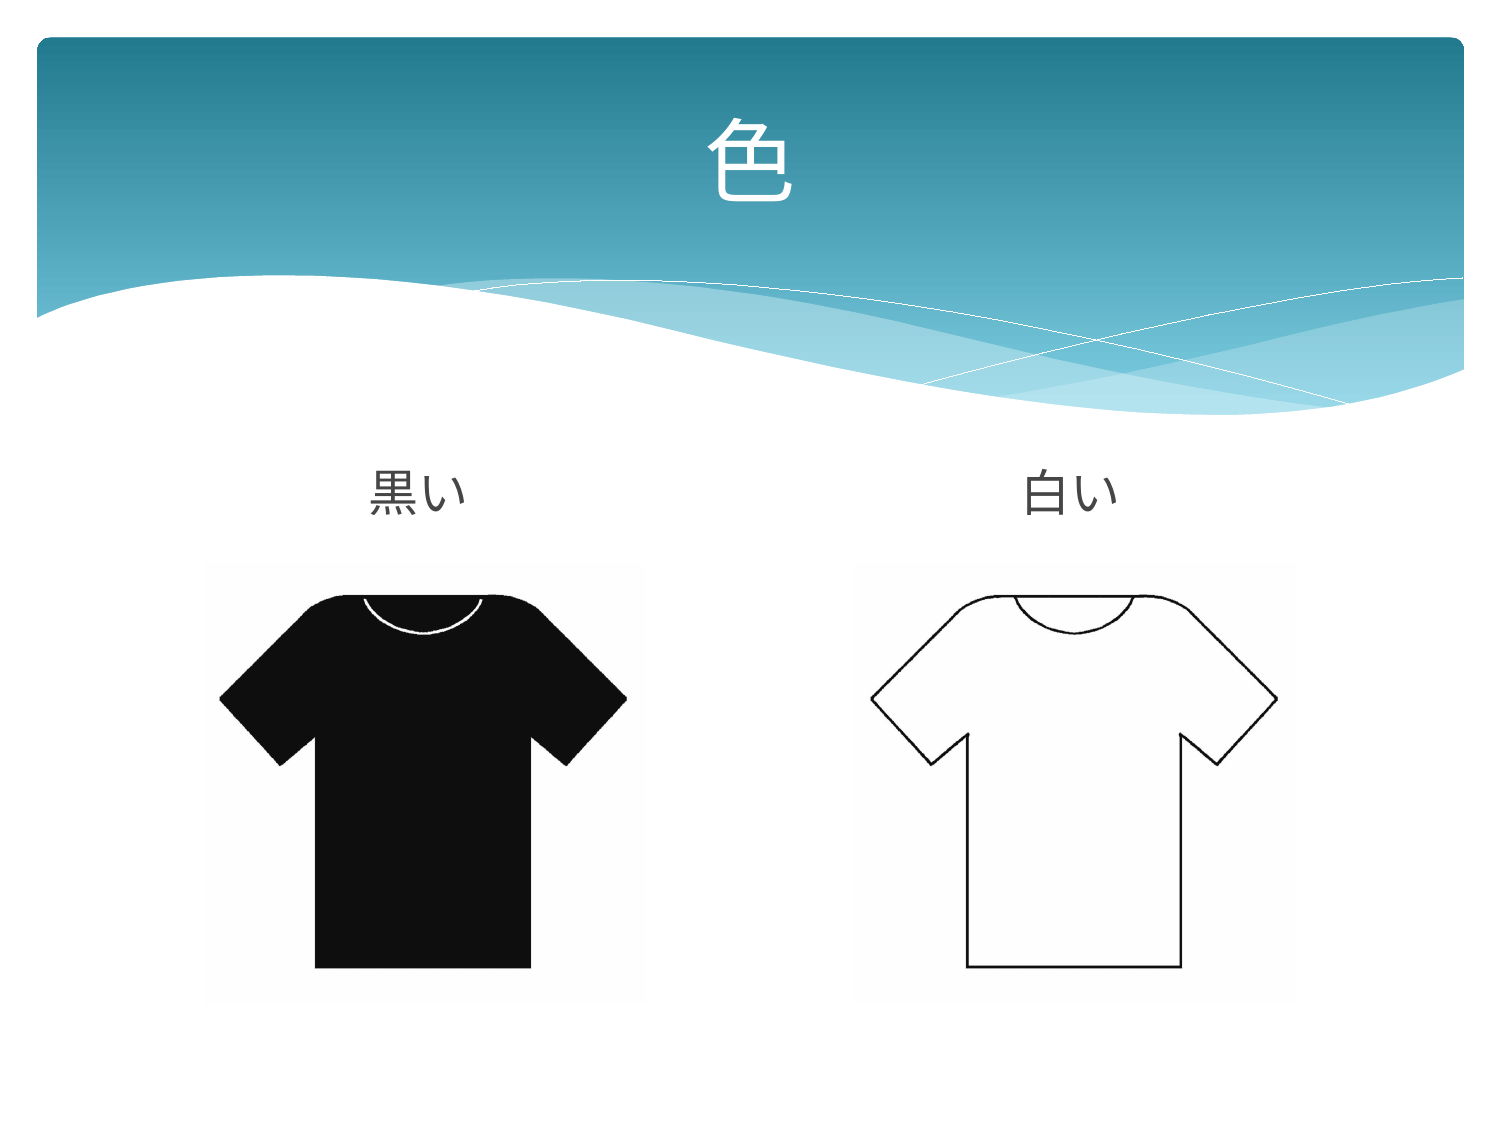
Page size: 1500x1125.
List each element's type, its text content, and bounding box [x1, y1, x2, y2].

list 白い [762, 439, 1390, 545]
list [854, 562, 1297, 1006]
title 色 [75, 55, 1425, 261]
list 黒い [111, 439, 738, 545]
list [203, 562, 646, 1006]
